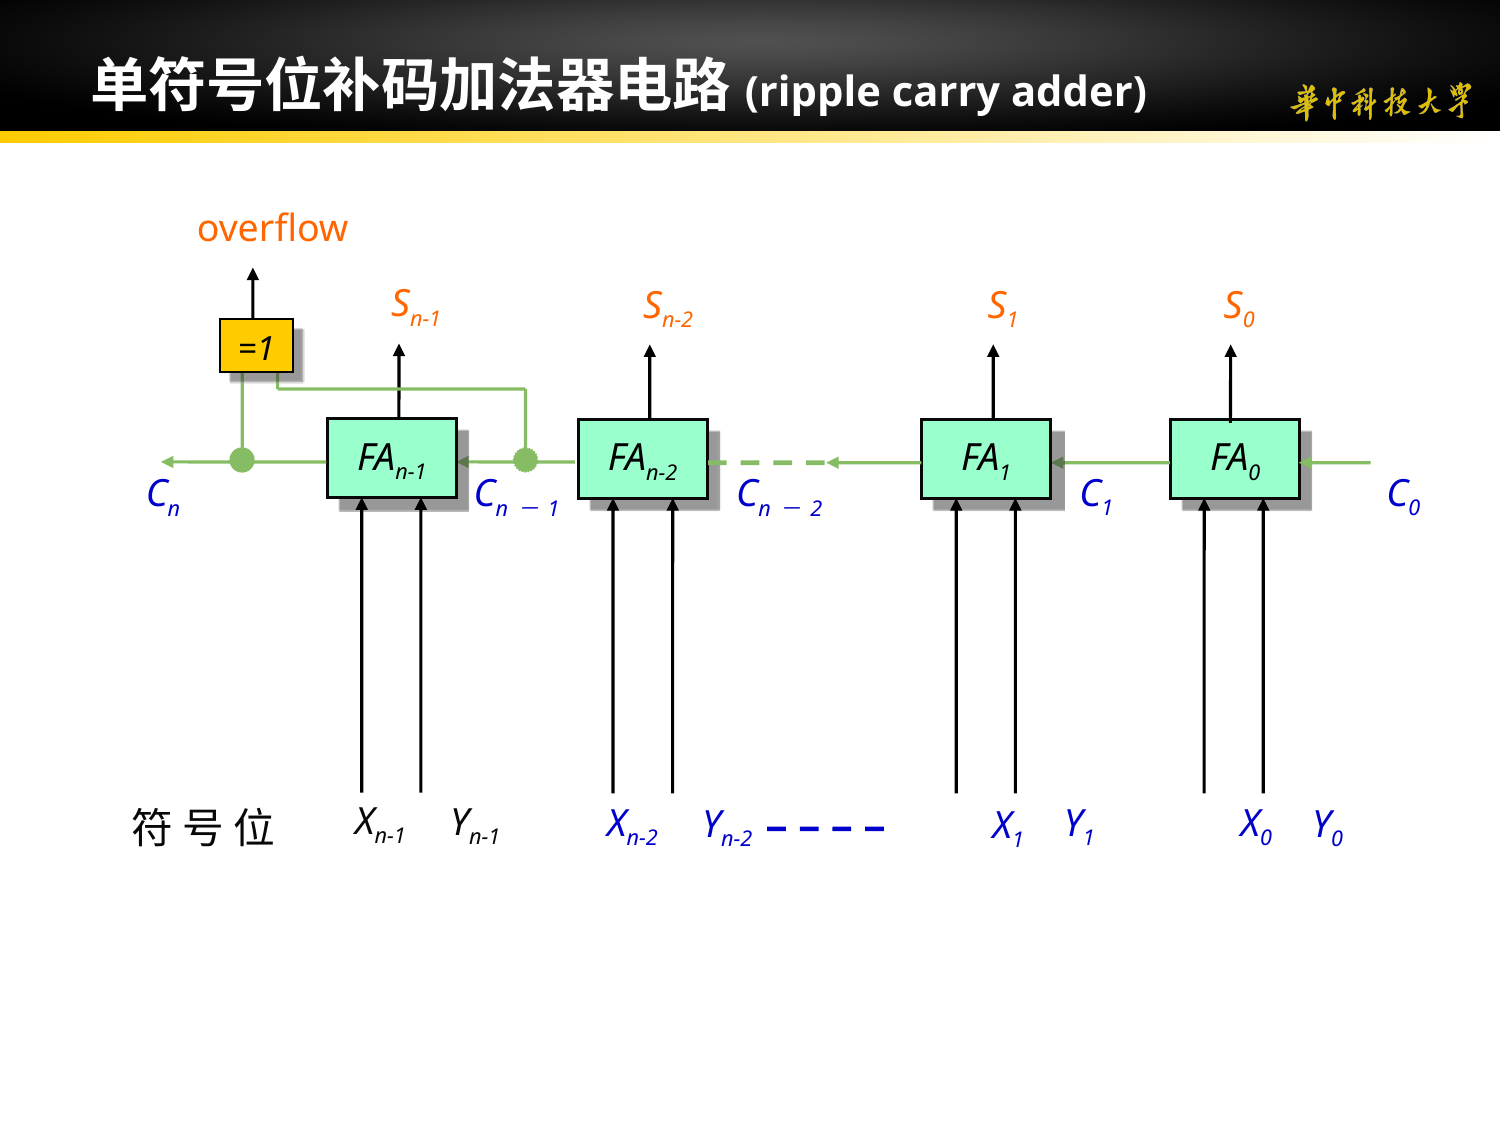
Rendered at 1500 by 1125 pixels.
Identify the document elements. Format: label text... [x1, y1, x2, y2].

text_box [577, 273, 705, 853]
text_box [707, 273, 1110, 854]
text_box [1110, 273, 1436, 853]
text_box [650, 131, 655, 143]
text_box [159, 196, 538, 473]
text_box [76, 271, 576, 851]
title 单符号位补码加法器电路(ripple carry adder) [74, 34, 1426, 131]
text_box [738, 131, 744, 143]
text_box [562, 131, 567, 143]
picture [0, 0, 1500, 131]
